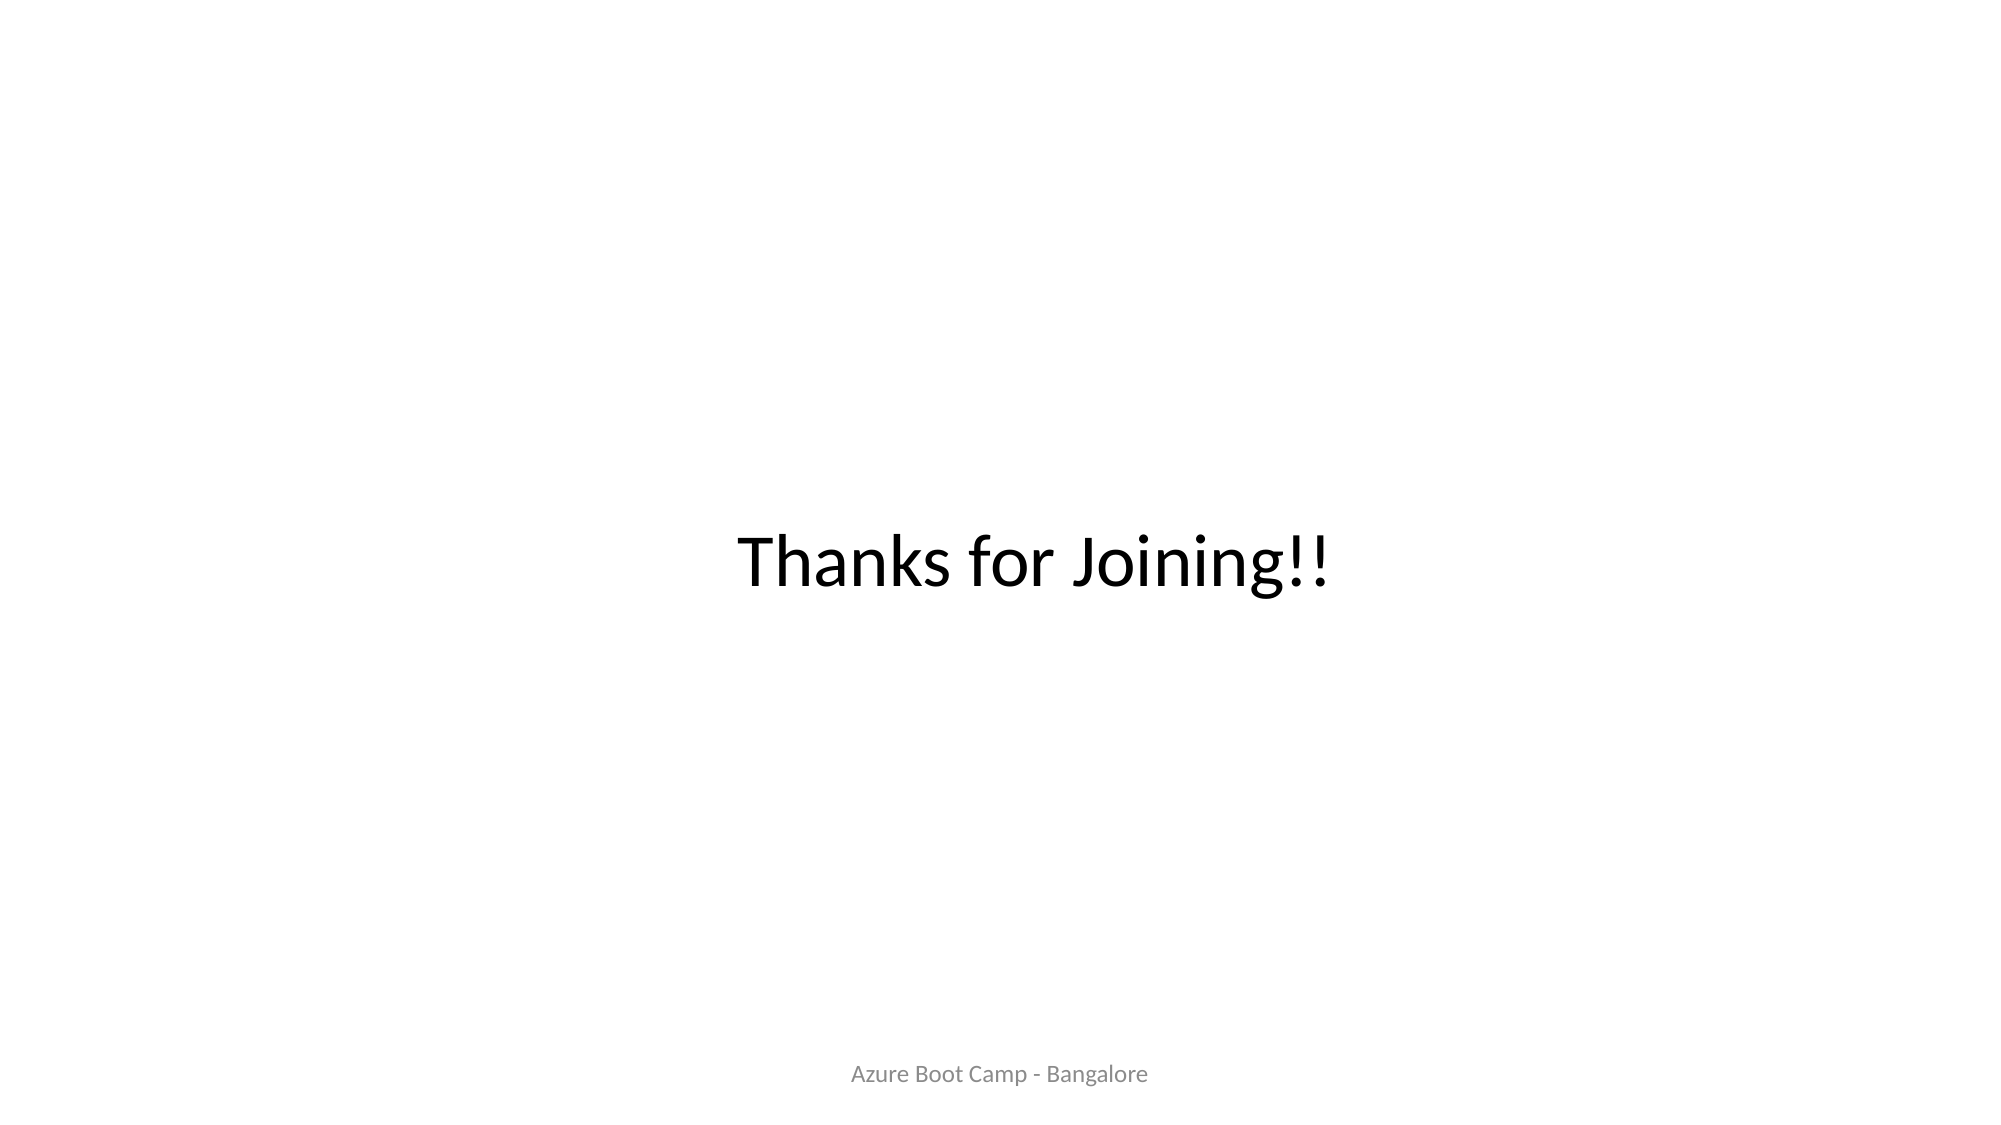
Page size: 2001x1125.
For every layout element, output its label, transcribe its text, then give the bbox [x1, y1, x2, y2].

text_box Thanks for Joining!! [248, 504, 1824, 610]
footer Azure Boot Camp - Bangalore [662, 1042, 1338, 1103]
